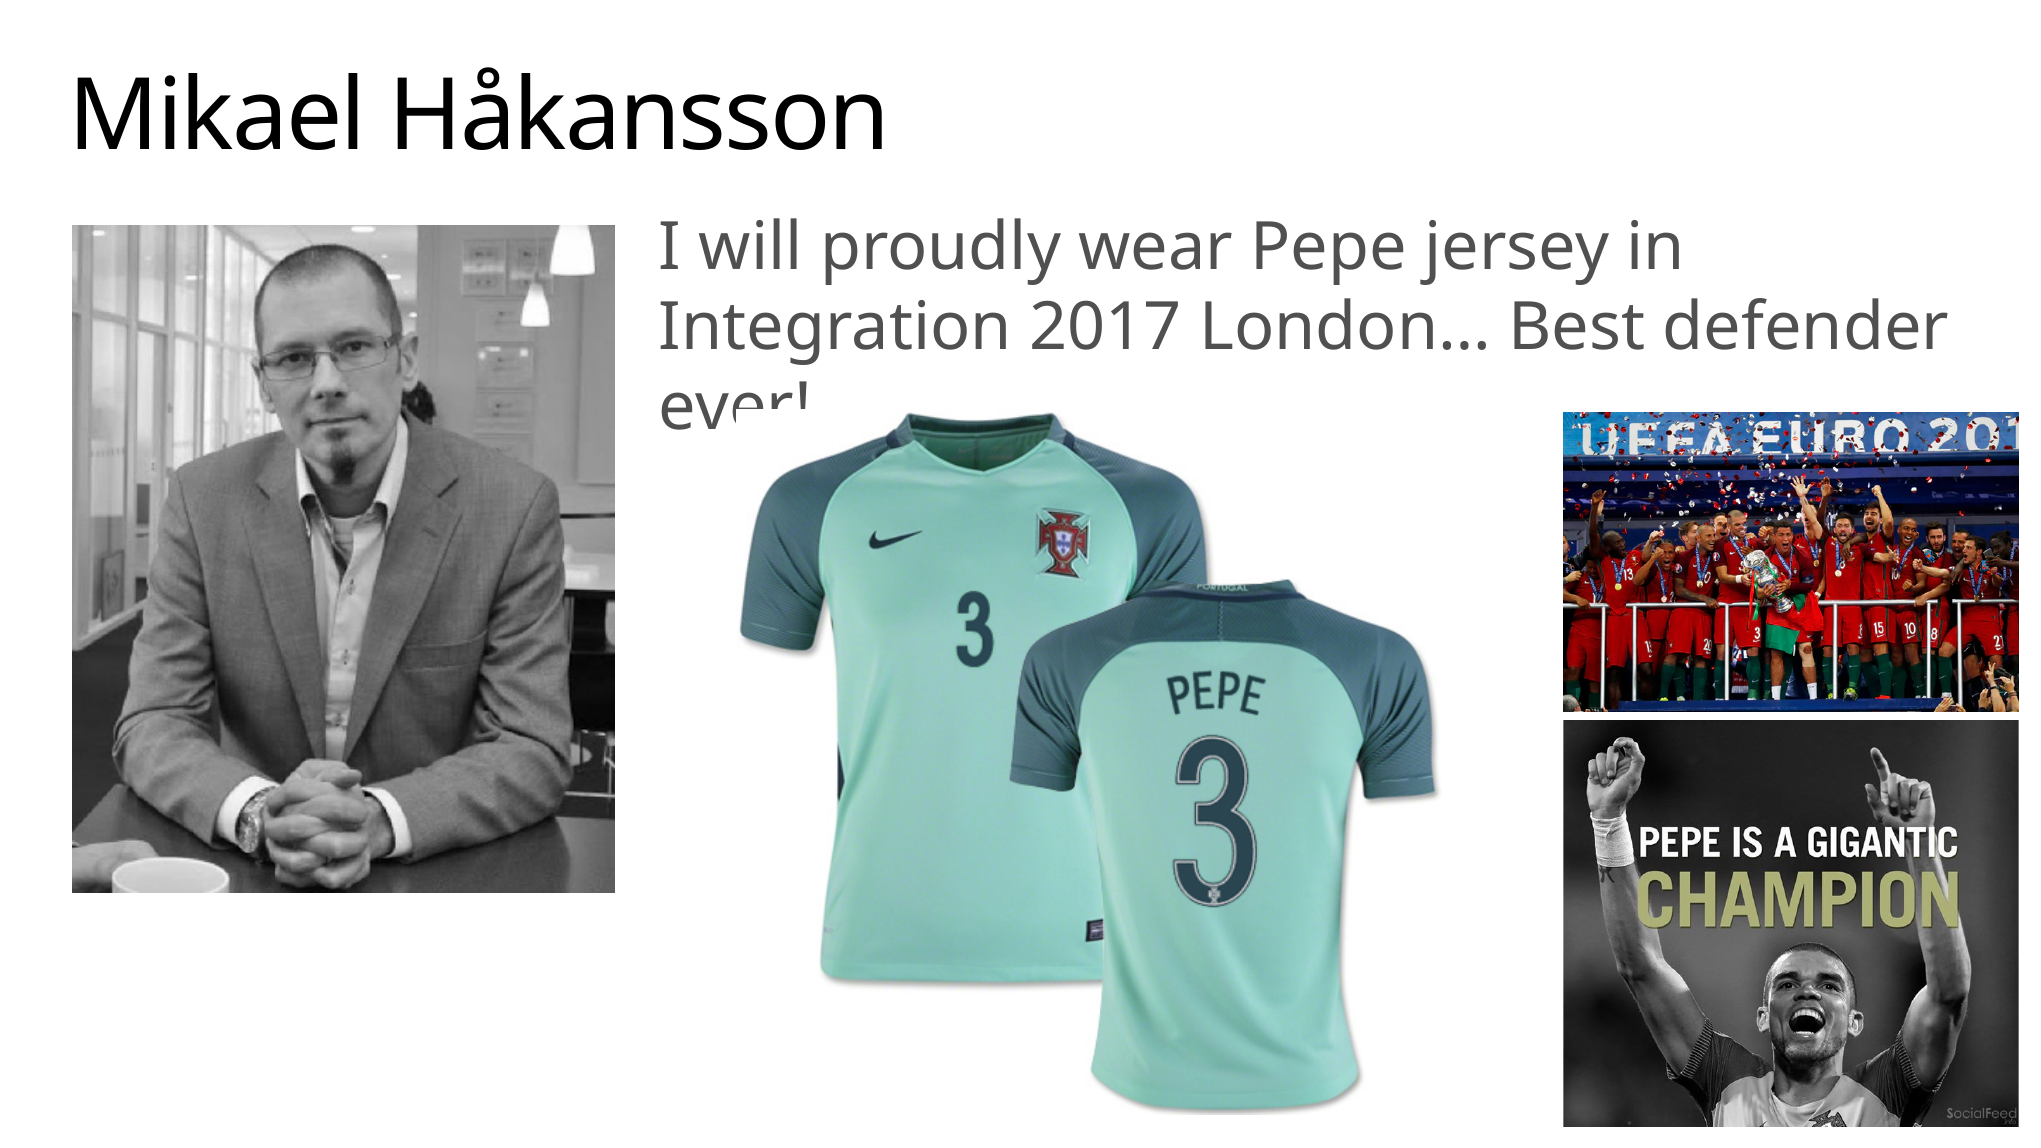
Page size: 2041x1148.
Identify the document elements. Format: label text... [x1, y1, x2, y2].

text_box I will proudly wear Pepe jersey in Integration 2017 London… Best defender ever! [643, 195, 2038, 413]
title Mikael Håkansson [45, 48, 1964, 243]
picture [1563, 412, 2020, 712]
picture [1563, 720, 2020, 1127]
picture [72, 224, 615, 893]
picture [736, 408, 1442, 1115]
